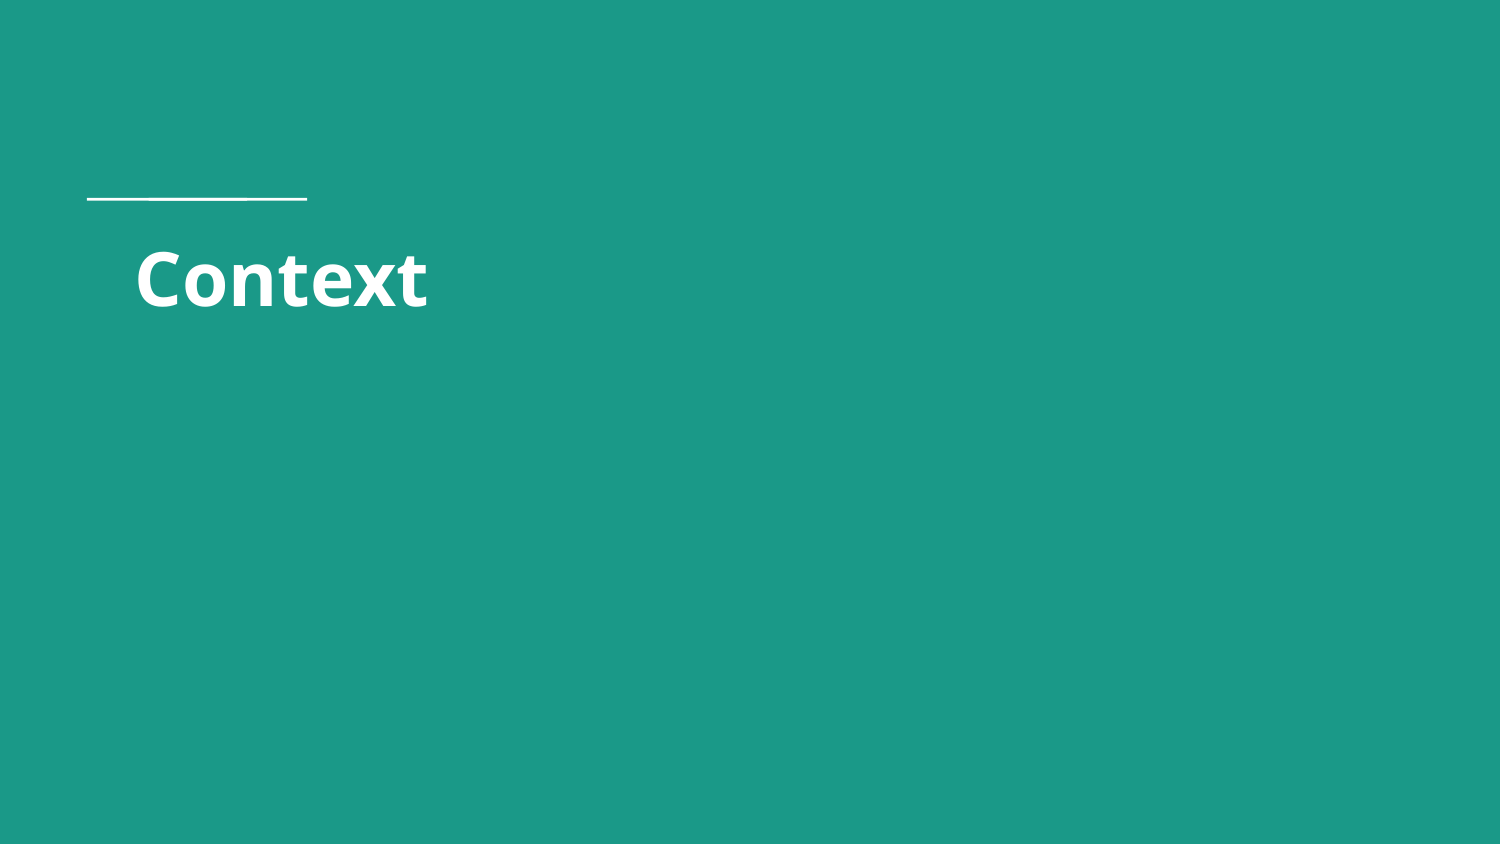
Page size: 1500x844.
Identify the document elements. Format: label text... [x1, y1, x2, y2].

title Context [119, 216, 1381, 466]
